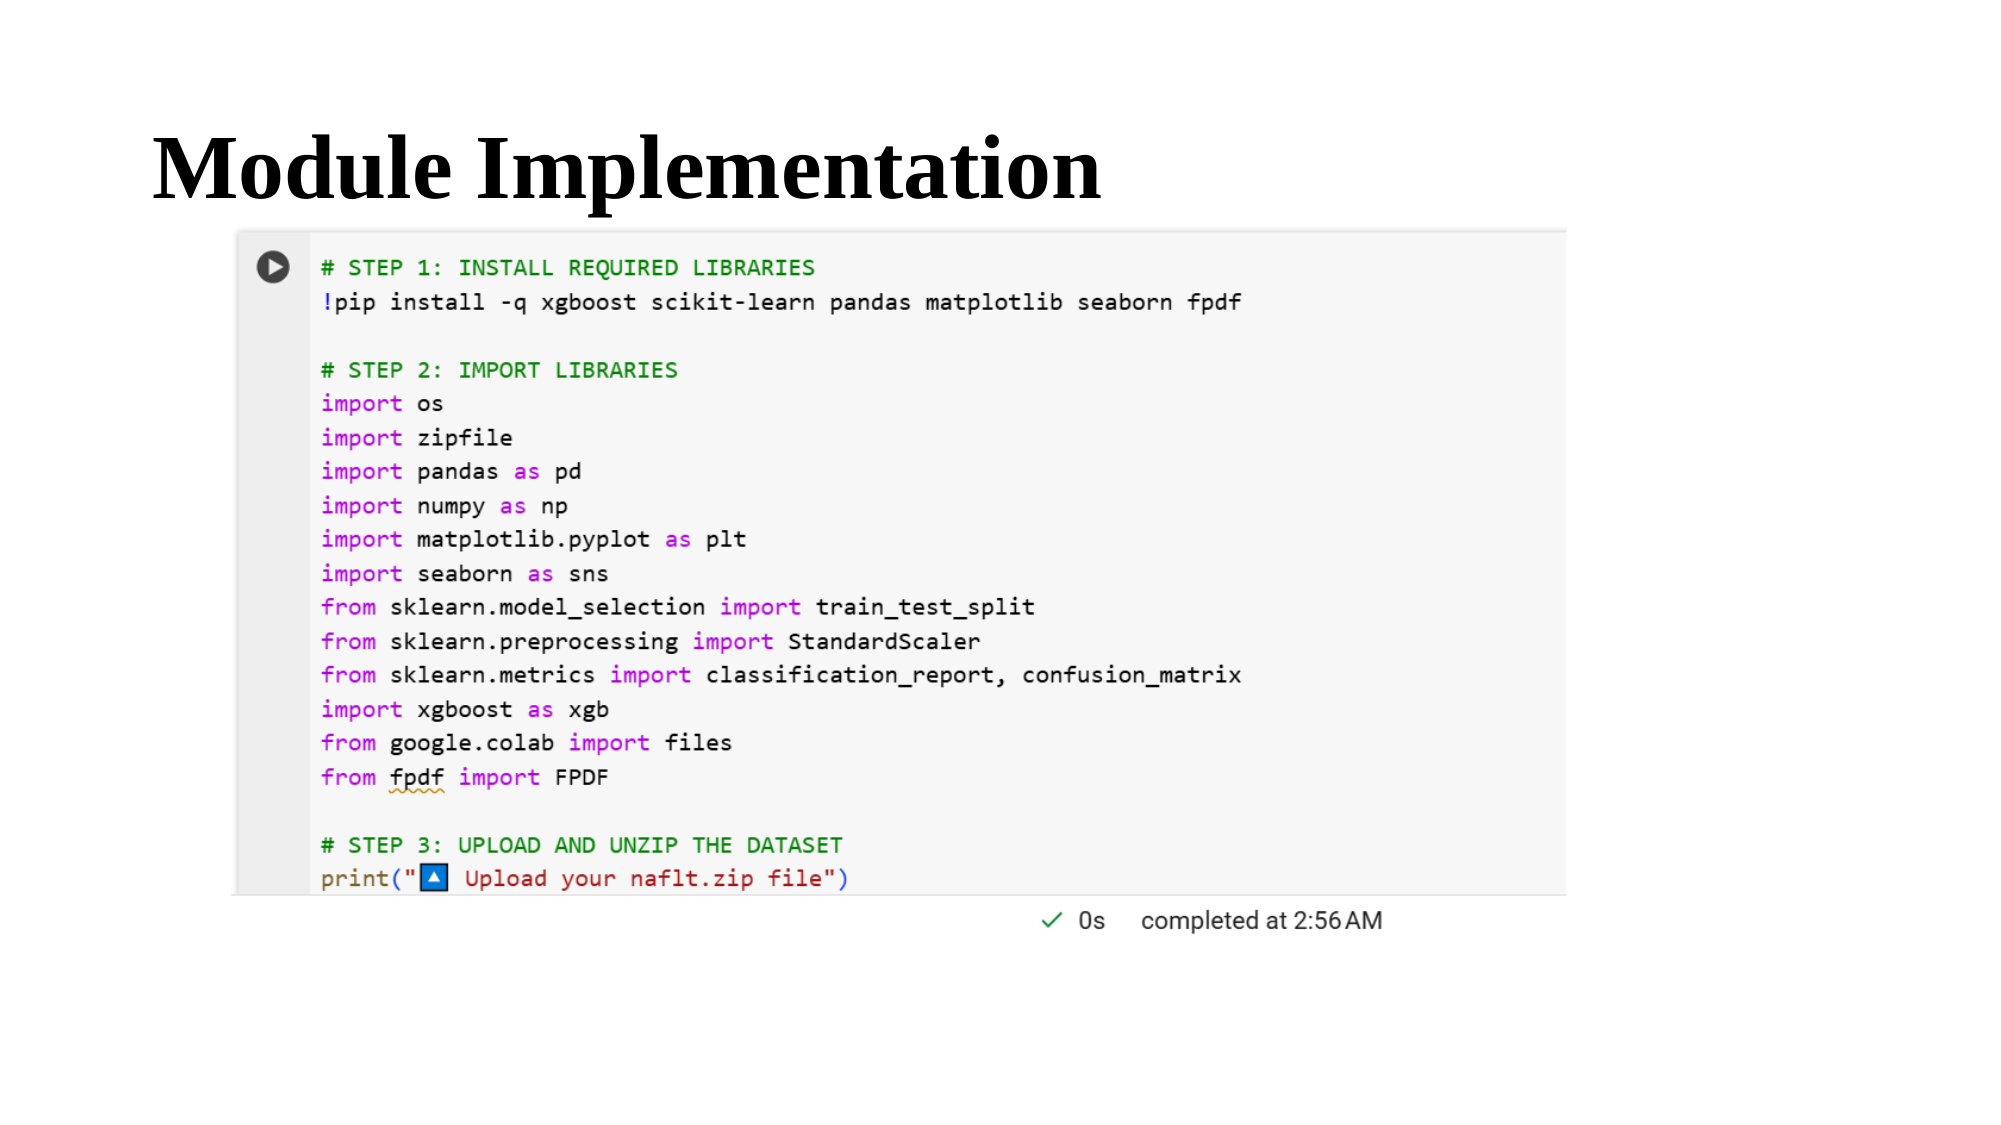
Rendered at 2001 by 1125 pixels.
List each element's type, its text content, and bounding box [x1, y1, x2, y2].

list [231, 221, 1567, 936]
title Module Implementation [137, 59, 1863, 278]
